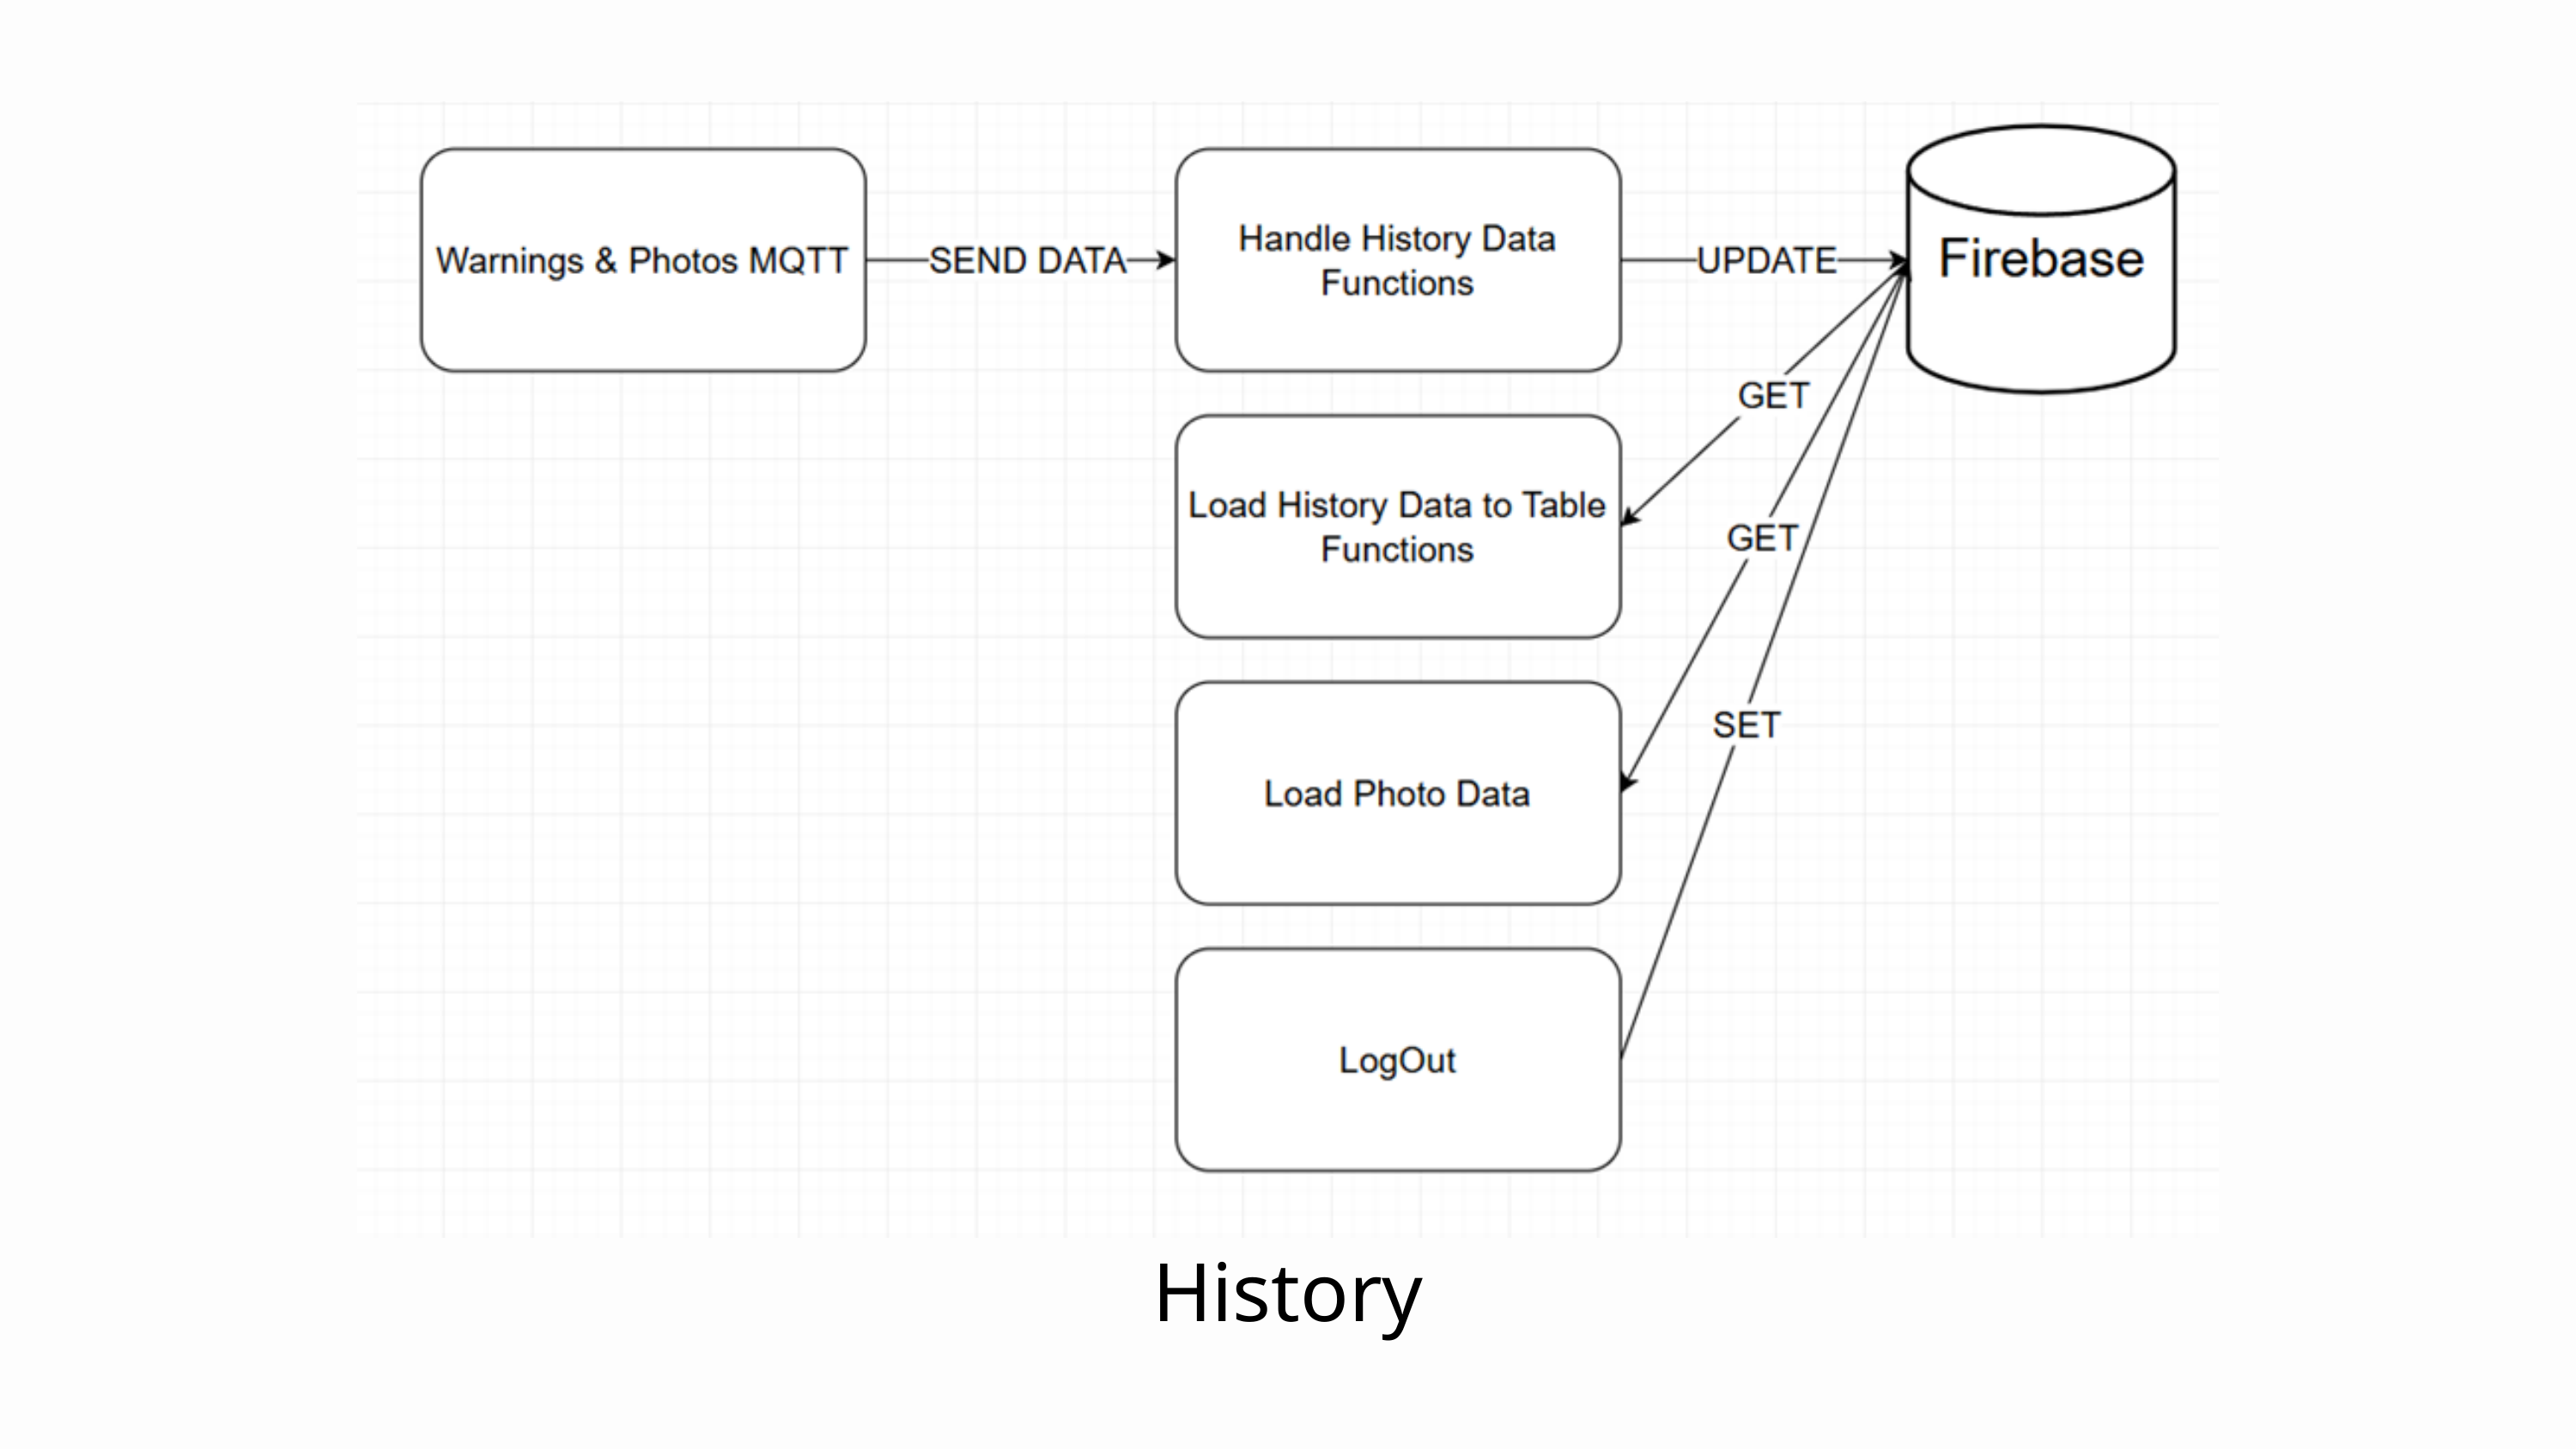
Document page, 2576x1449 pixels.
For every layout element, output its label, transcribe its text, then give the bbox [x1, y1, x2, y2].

text_box [356, 101, 2220, 1225]
text_box History [356, 1225, 2220, 1338]
